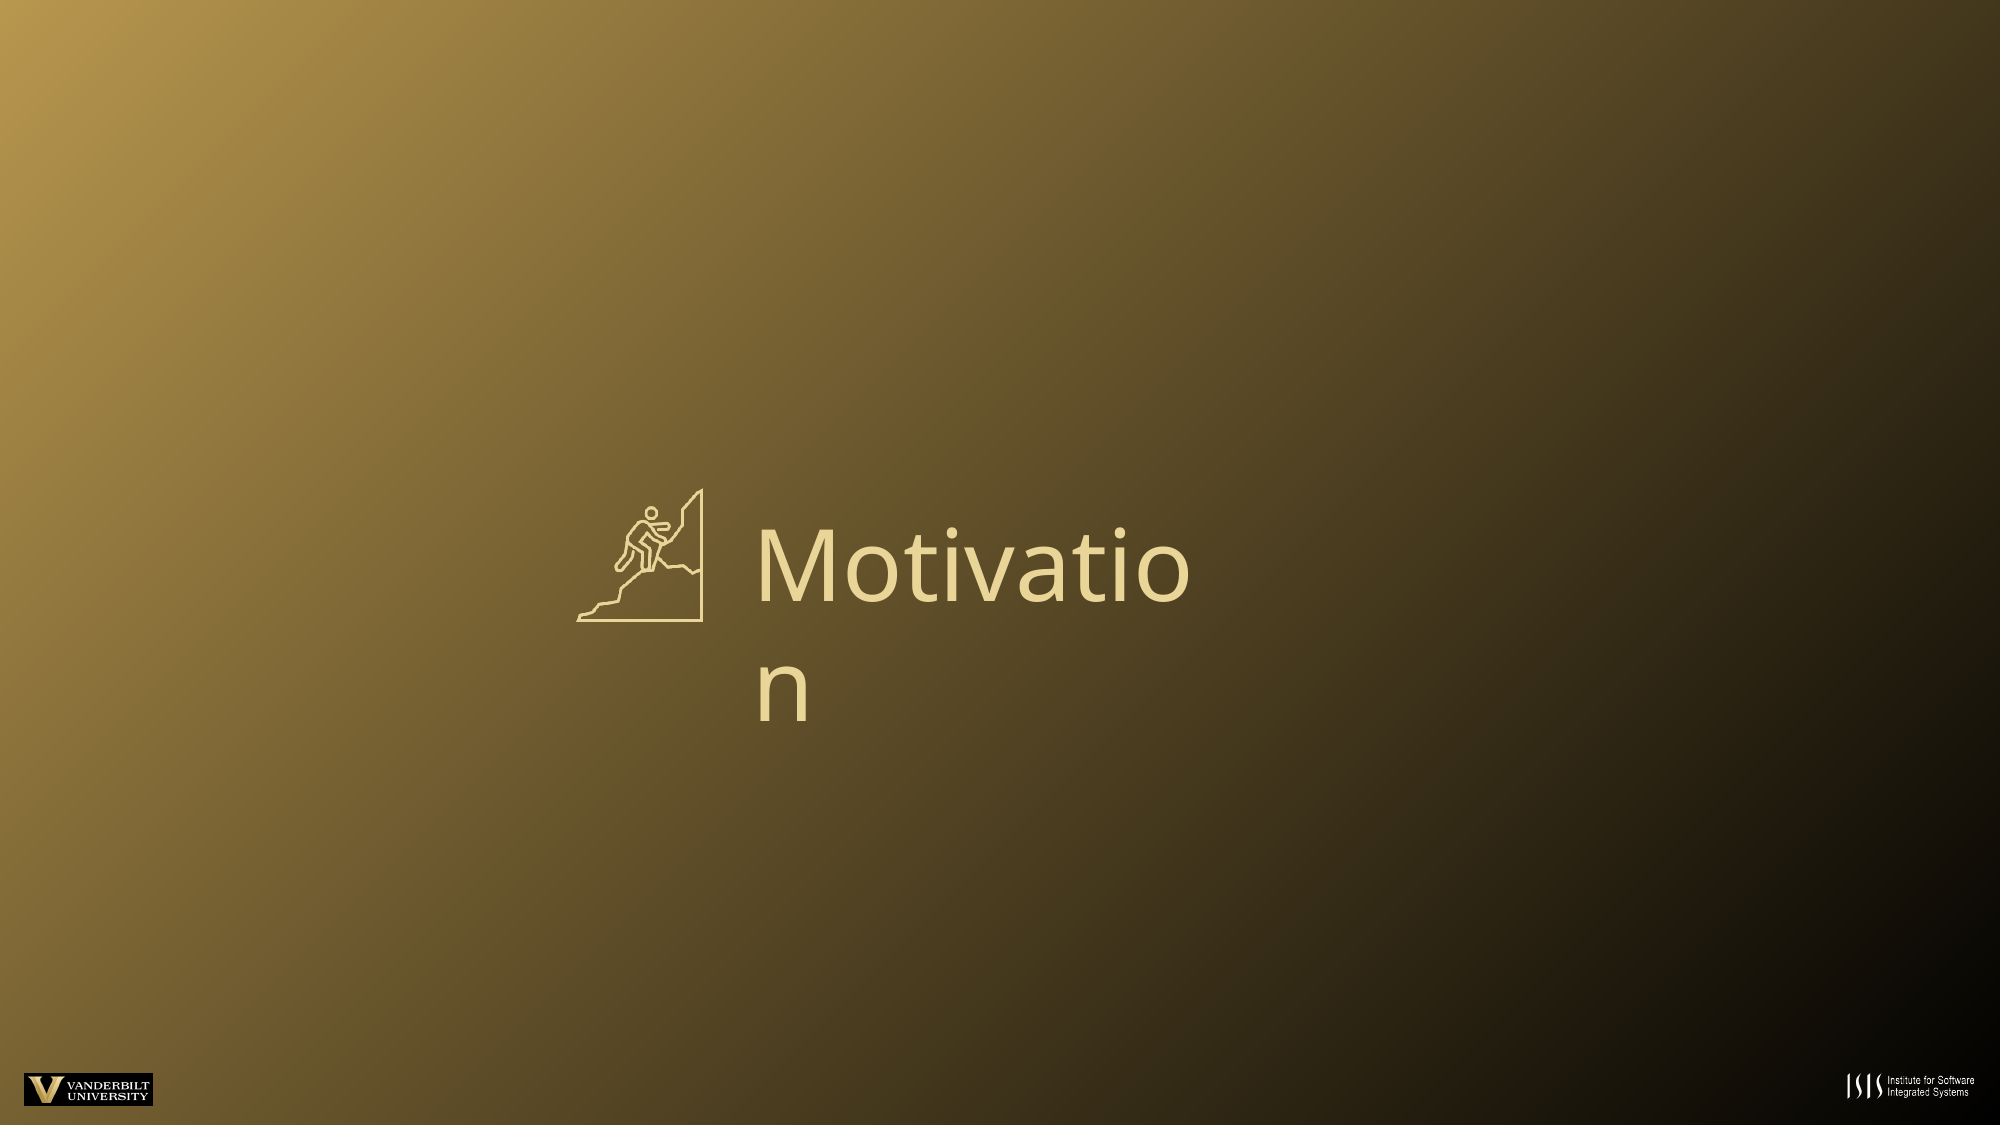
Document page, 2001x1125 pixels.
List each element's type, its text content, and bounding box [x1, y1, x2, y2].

picture [1846, 1072, 1976, 1100]
picture [24, 1072, 154, 1107]
picture [562, 480, 714, 632]
text_box Motivation [737, 494, 1263, 749]
